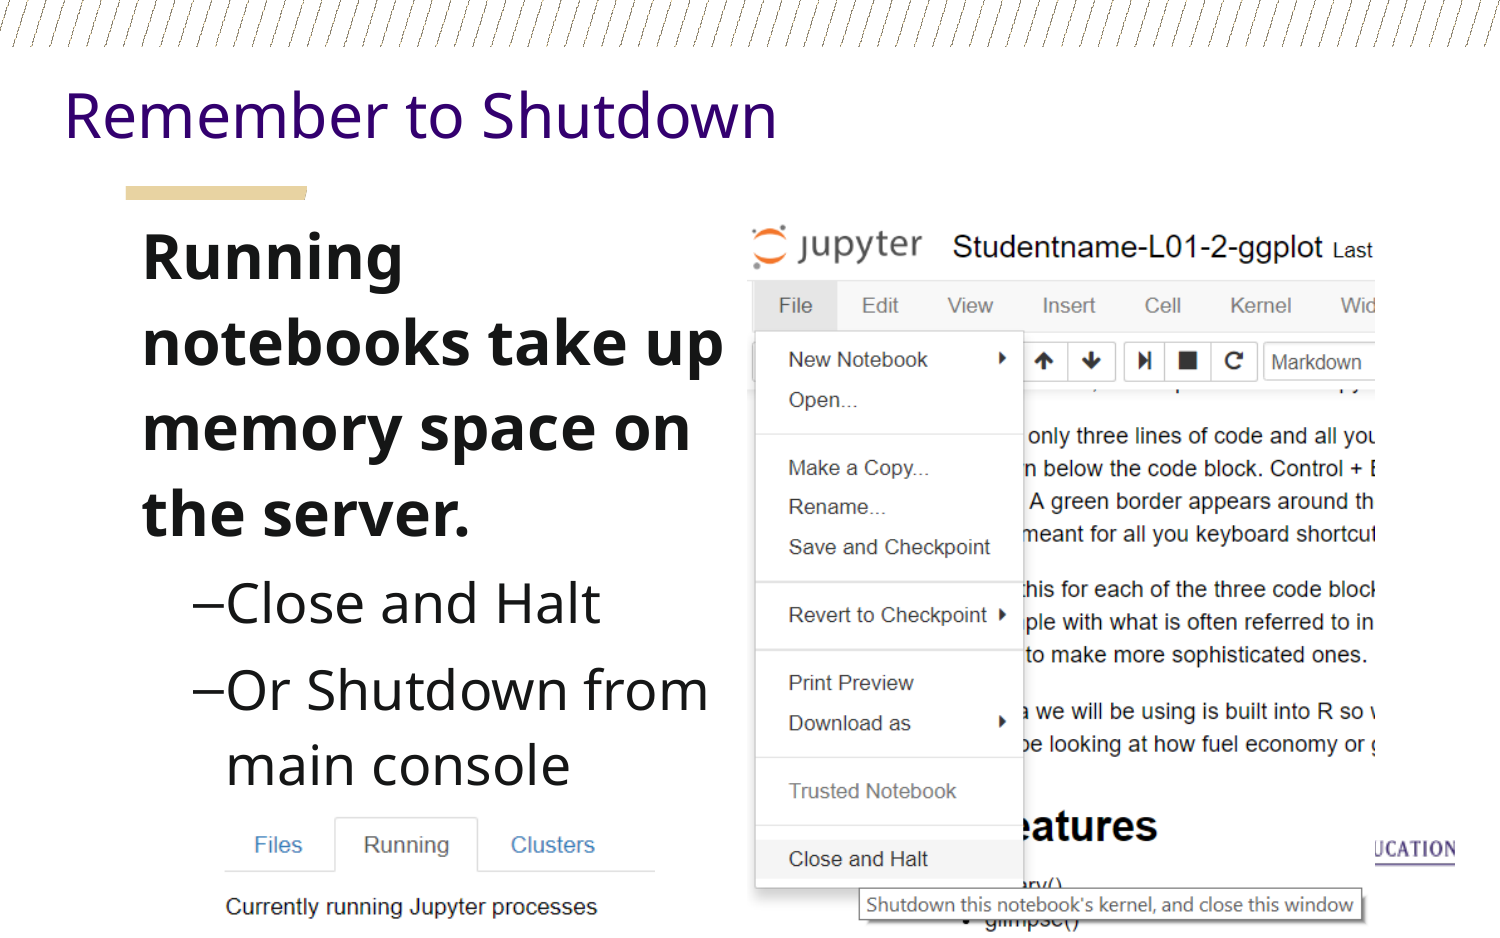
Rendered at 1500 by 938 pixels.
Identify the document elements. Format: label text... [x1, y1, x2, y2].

picture [0, 0, 1500, 47]
list Running notebooks take up memory space on the server. Close and Halt Or Shutdown from main console [126, 199, 762, 814]
picture [746, 221, 1376, 938]
list Remember to Shutdown [48, 37, 1453, 200]
picture [218, 786, 656, 938]
